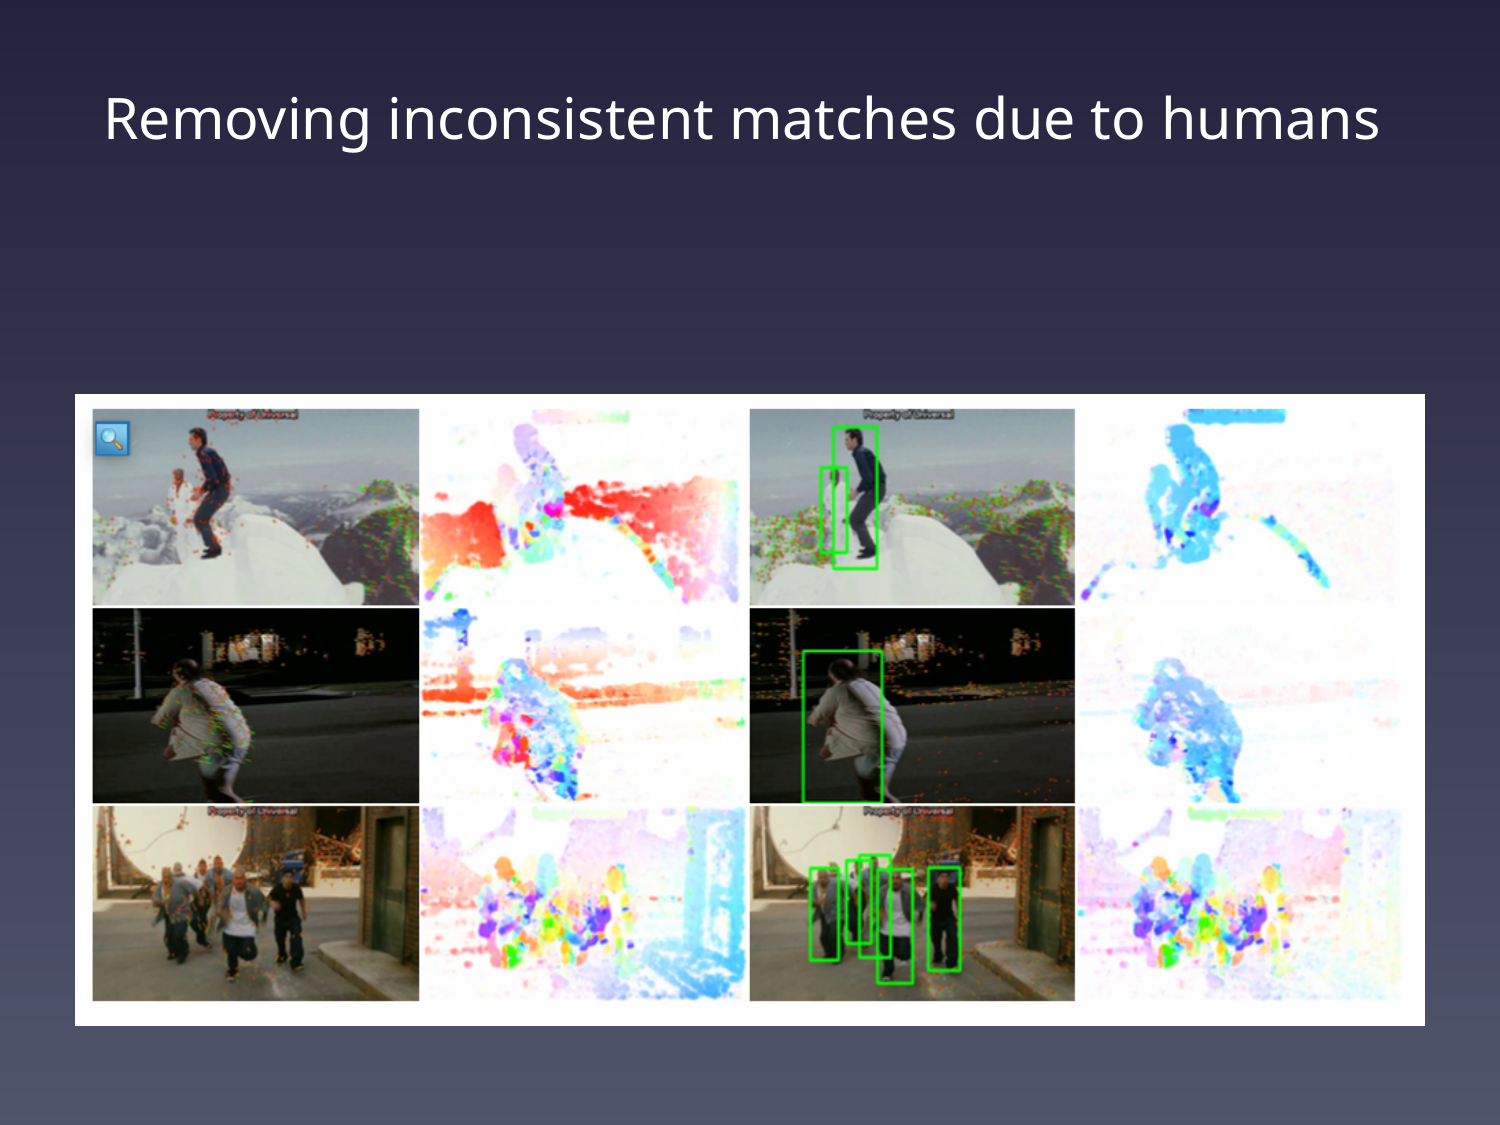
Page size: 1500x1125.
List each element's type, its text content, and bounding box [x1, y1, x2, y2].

title Removing inconsistent matches due to humans [75, 75, 1425, 263]
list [74, 338, 1426, 1082]
